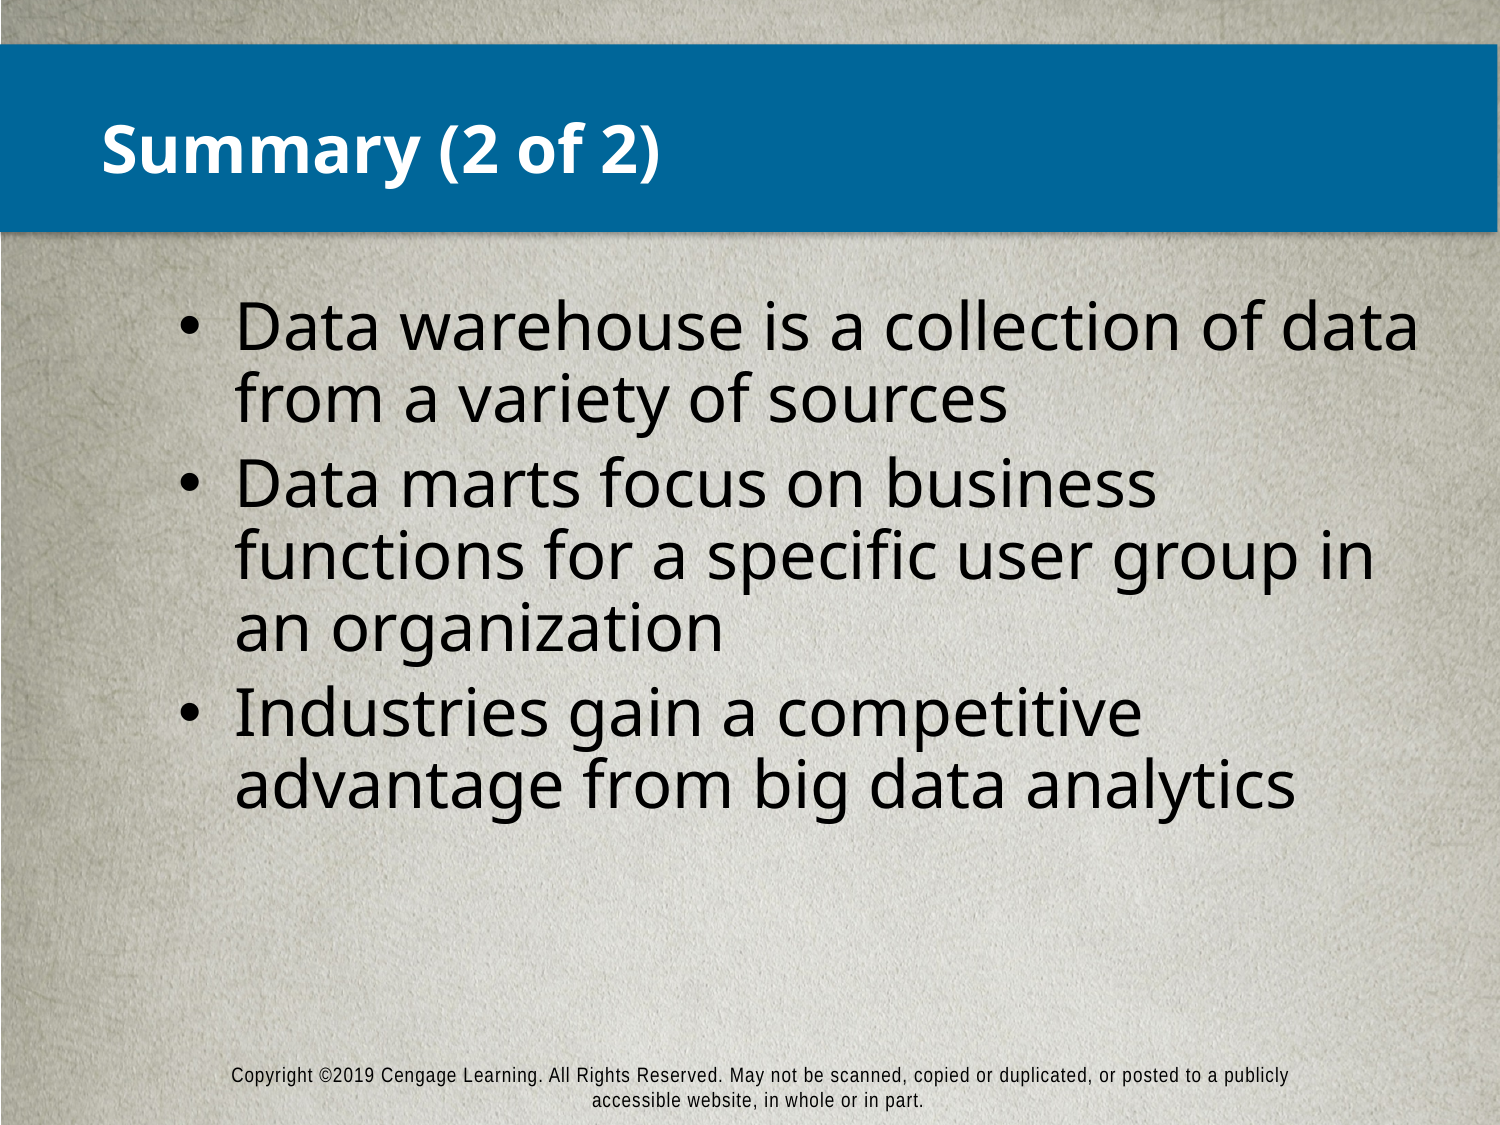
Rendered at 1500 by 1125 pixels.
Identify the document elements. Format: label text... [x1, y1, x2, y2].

picture [2, 0, 1499, 1125]
list Data warehouse is a collection of data from a variety of sources Data marts focus on business functions for a specific user group in an organization Industries gain a competitive advantage from big data analytics [163, 285, 1447, 945]
title Summary (2 of 2) [86, 75, 1437, 220]
